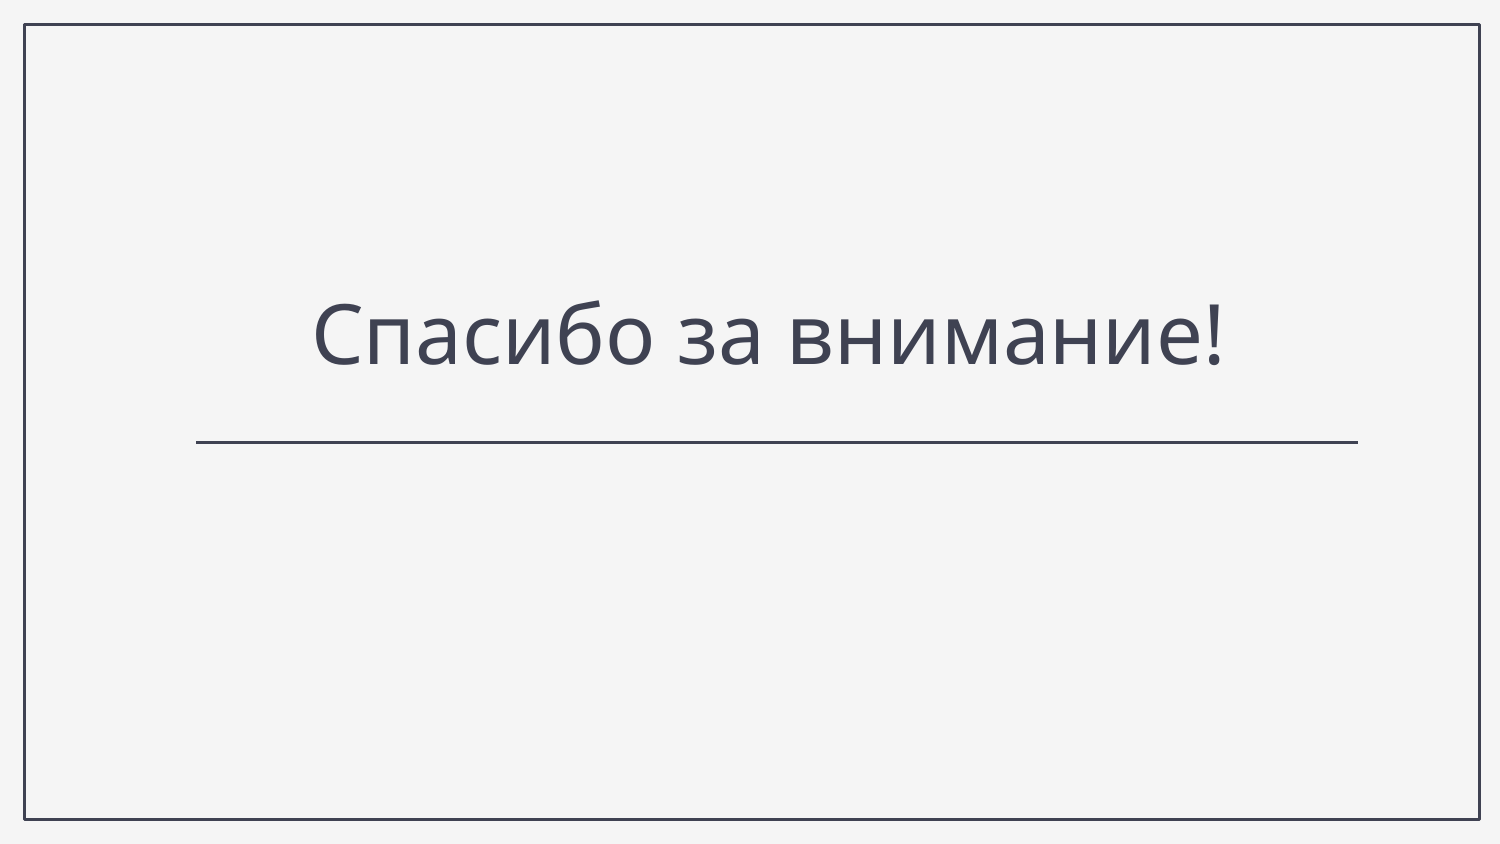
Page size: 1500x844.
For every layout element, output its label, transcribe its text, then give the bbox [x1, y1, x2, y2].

title Спасибо за внимание! [123, 266, 1415, 443]
